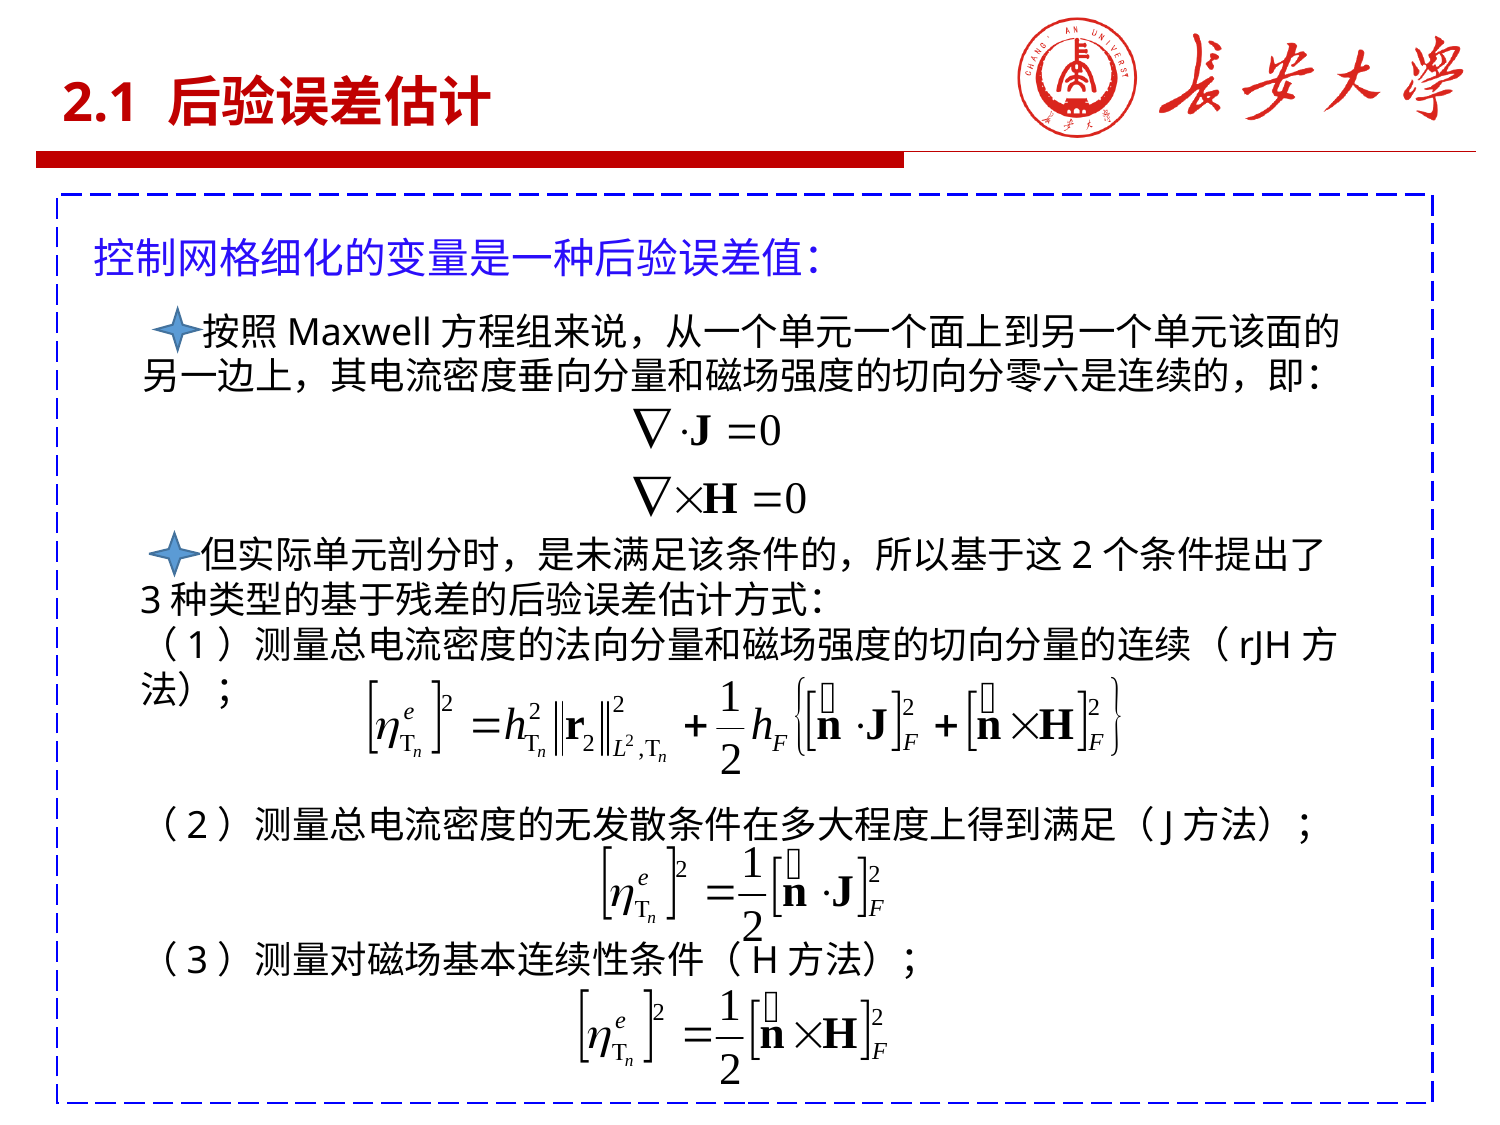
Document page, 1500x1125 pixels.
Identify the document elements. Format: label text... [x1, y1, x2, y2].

text_box 控制网格细化的变量是一种后验误差值： [78, 224, 903, 290]
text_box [125, 523, 1365, 994]
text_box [628, 405, 813, 524]
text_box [595, 832, 895, 952]
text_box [36, 11, 1478, 168]
text_box [57, 194, 1433, 1103]
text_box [572, 975, 897, 1095]
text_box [128, 300, 1368, 406]
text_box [361, 666, 1129, 785]
